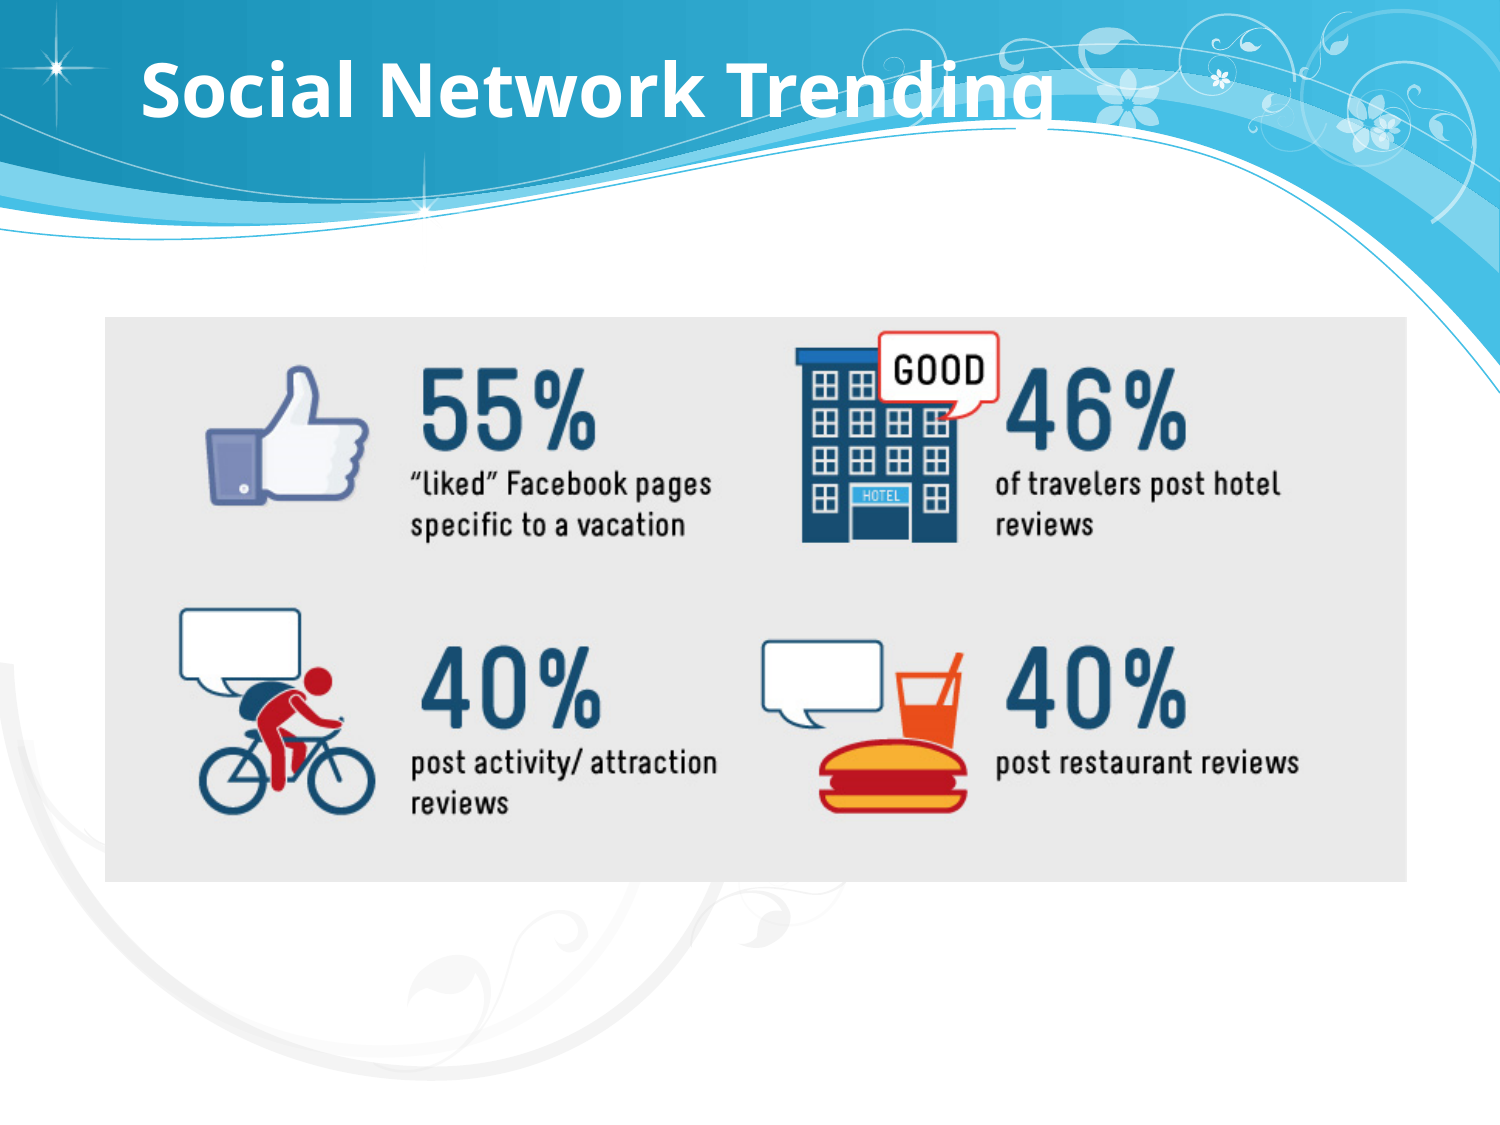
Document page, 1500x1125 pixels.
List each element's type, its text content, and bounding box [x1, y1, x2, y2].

title Social Network Trending [125, 12, 1388, 163]
picture [105, 316, 1408, 883]
picture [0, 0, 112, 138]
picture [362, 163, 487, 275]
